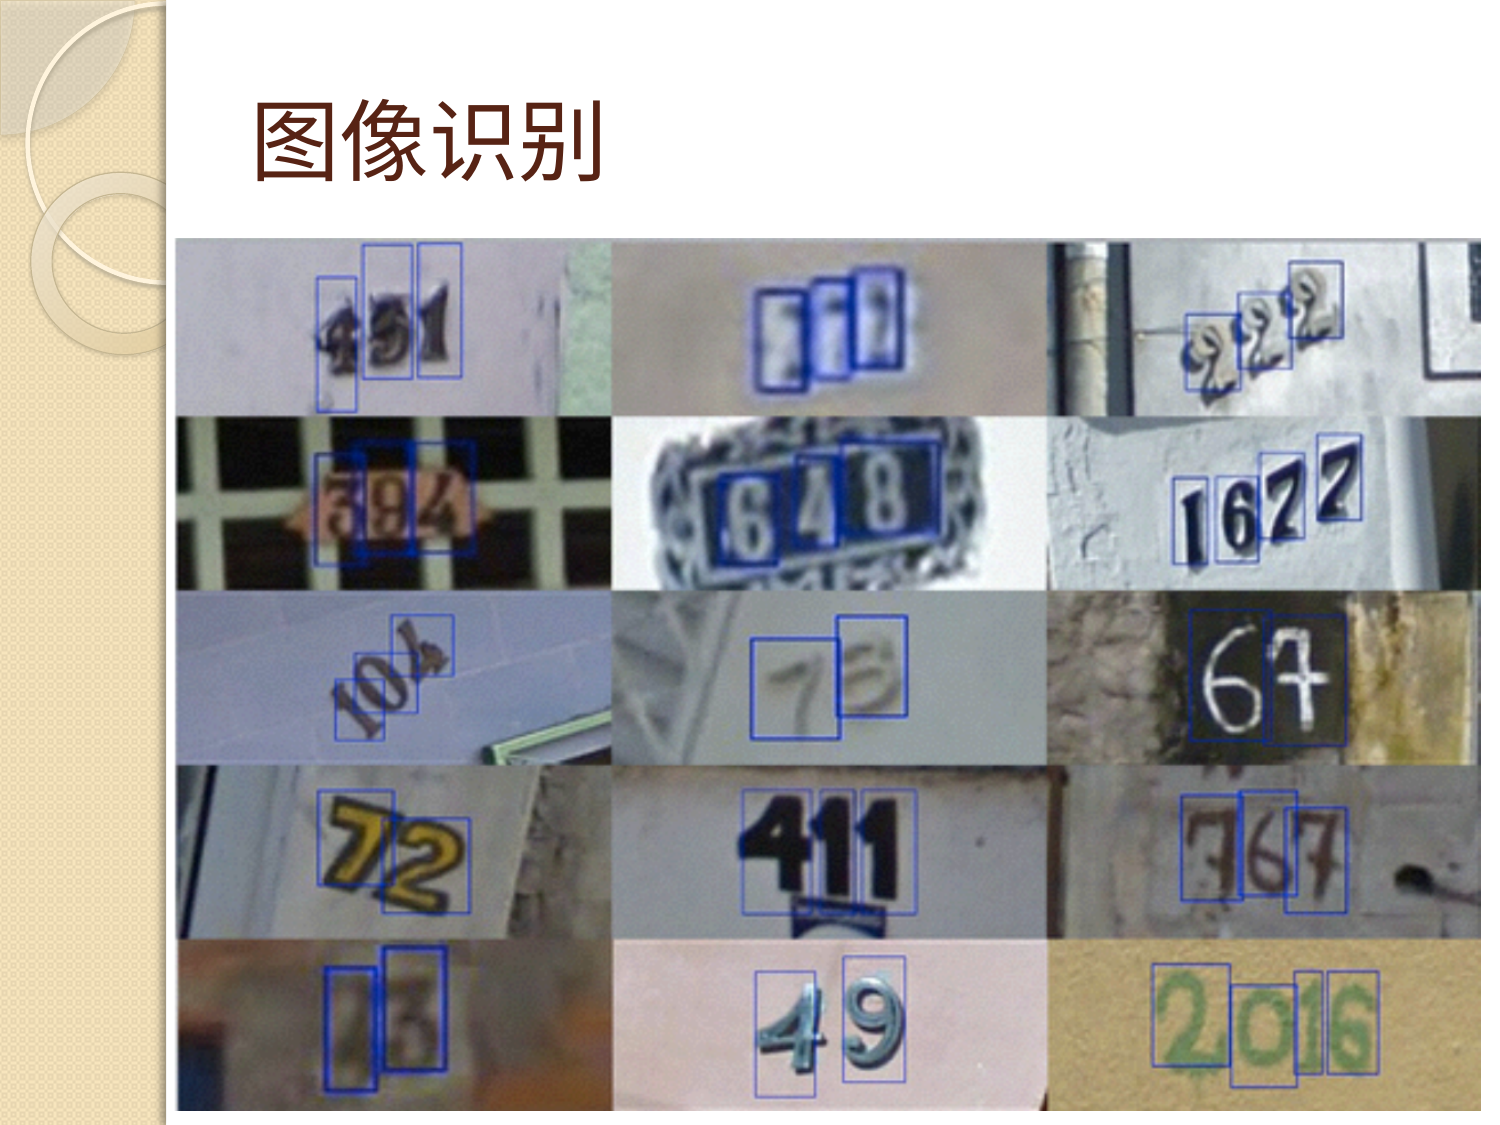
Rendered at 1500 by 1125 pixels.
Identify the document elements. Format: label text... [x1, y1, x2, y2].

picture [174, 237, 1482, 1111]
title 图像识别 [235, 45, 1466, 233]
